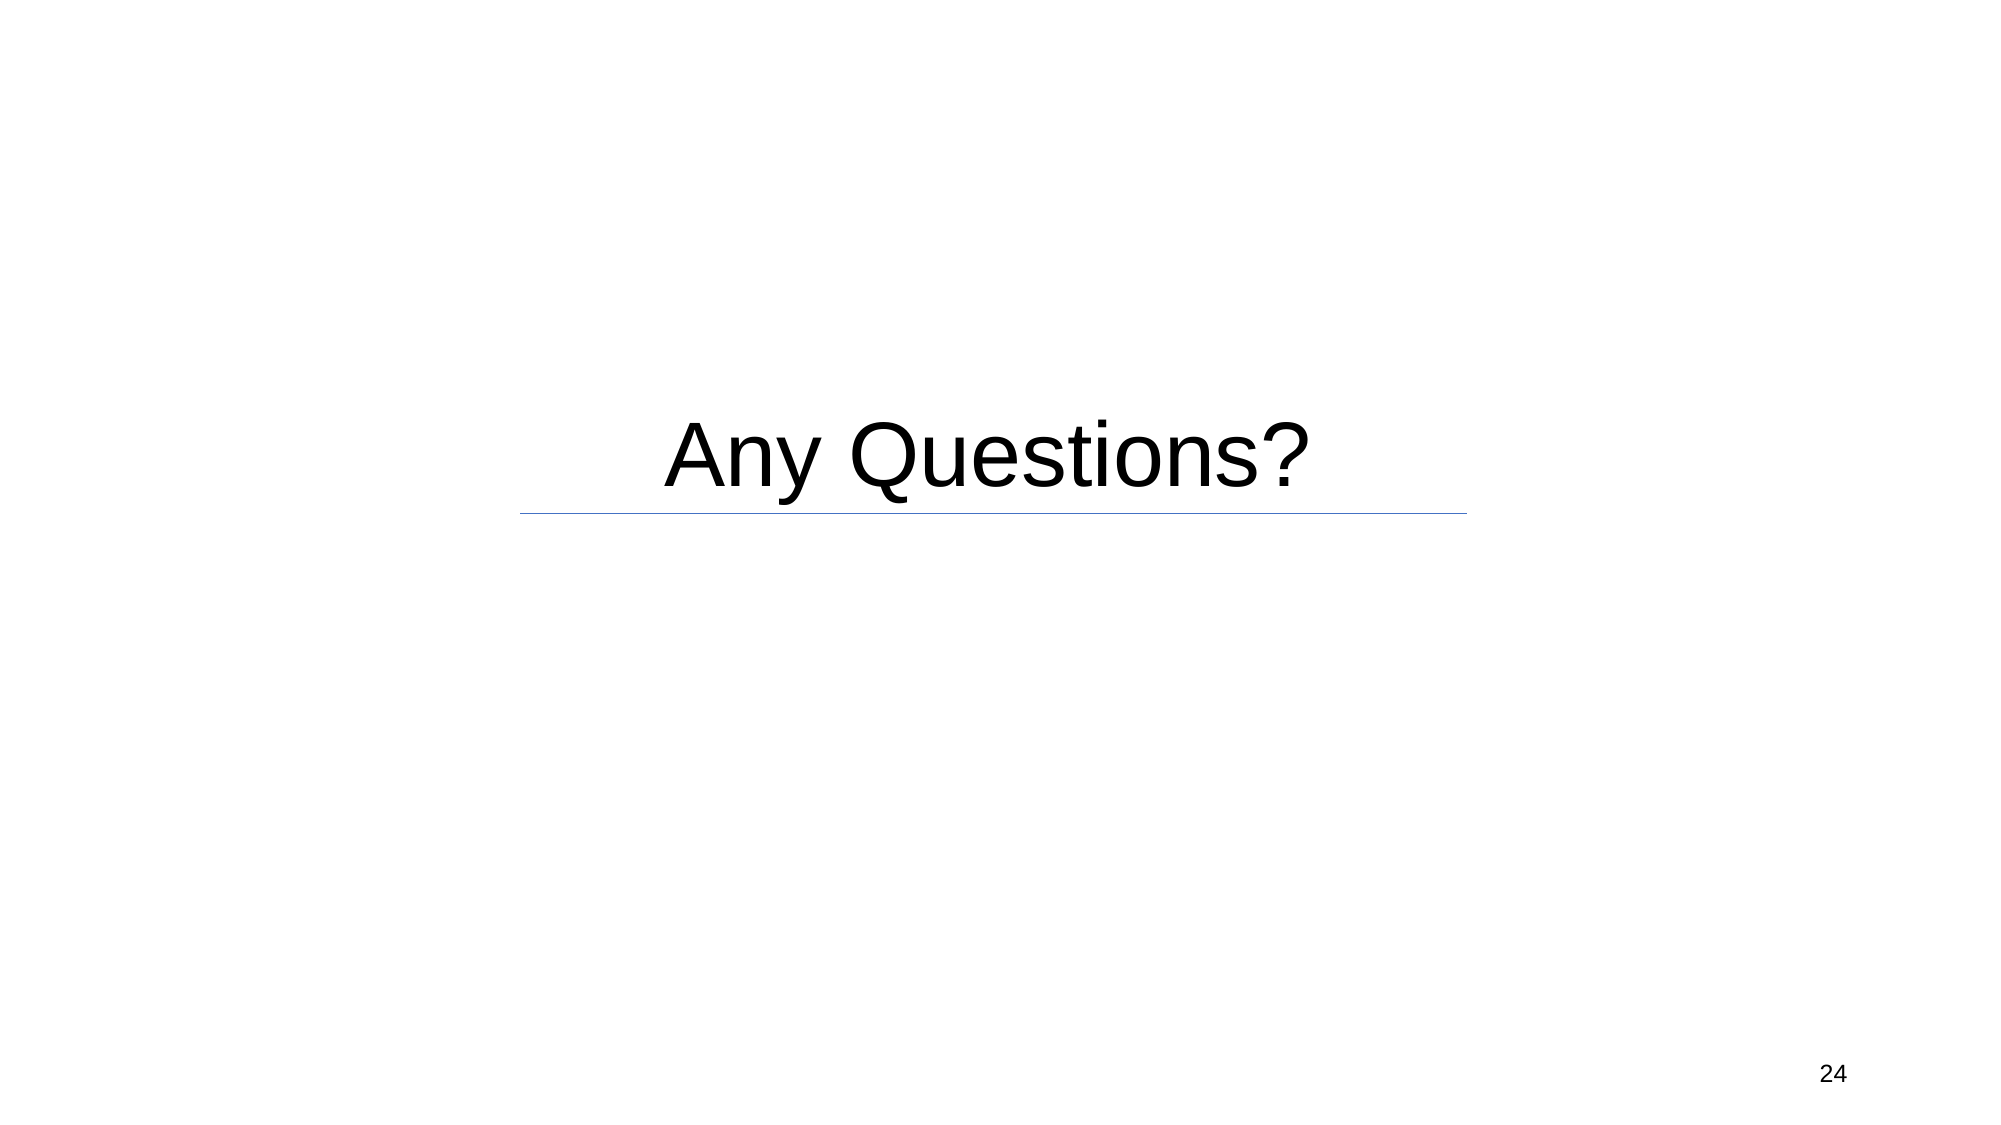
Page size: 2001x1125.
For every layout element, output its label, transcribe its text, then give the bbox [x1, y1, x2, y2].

text_box Any Questions? [650, 387, 1432, 512]
slide_number 24 [1412, 1042, 1863, 1103]
